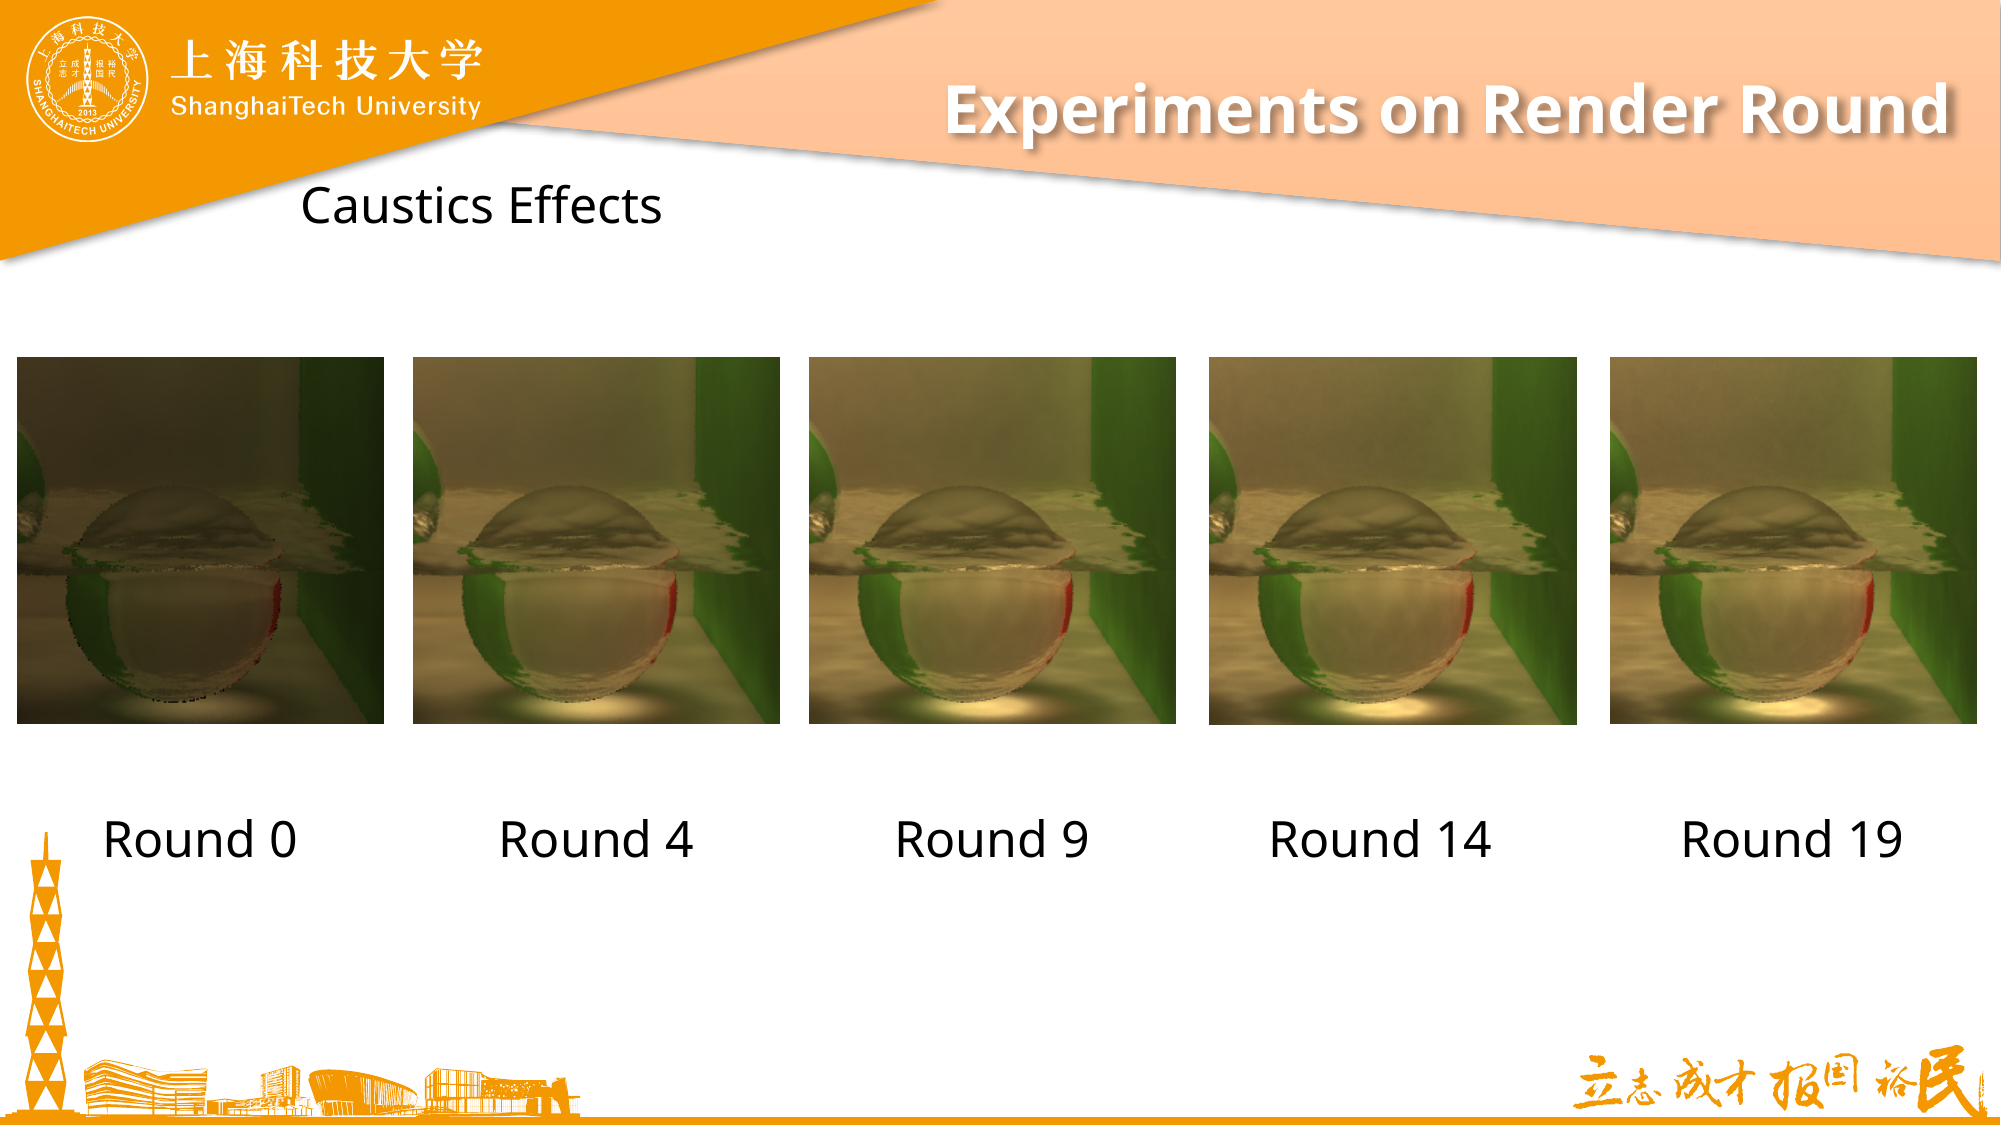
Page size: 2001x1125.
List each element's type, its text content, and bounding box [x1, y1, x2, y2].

text_box Round 4 [352, 800, 748, 875]
picture [413, 357, 780, 724]
picture [809, 357, 1176, 724]
text_box Caustics Effects [95, 166, 870, 242]
picture [1209, 357, 1577, 725]
text_box Round 9 [748, 800, 1136, 875]
text_box Round 0 [0, 800, 352, 875]
text_box Round 19 [1548, 800, 2000, 875]
picture [1610, 357, 1977, 724]
title Experiments on Render Round [242, 3, 1968, 221]
text_box Round 14 [1136, 800, 1548, 875]
picture [17, 357, 384, 724]
